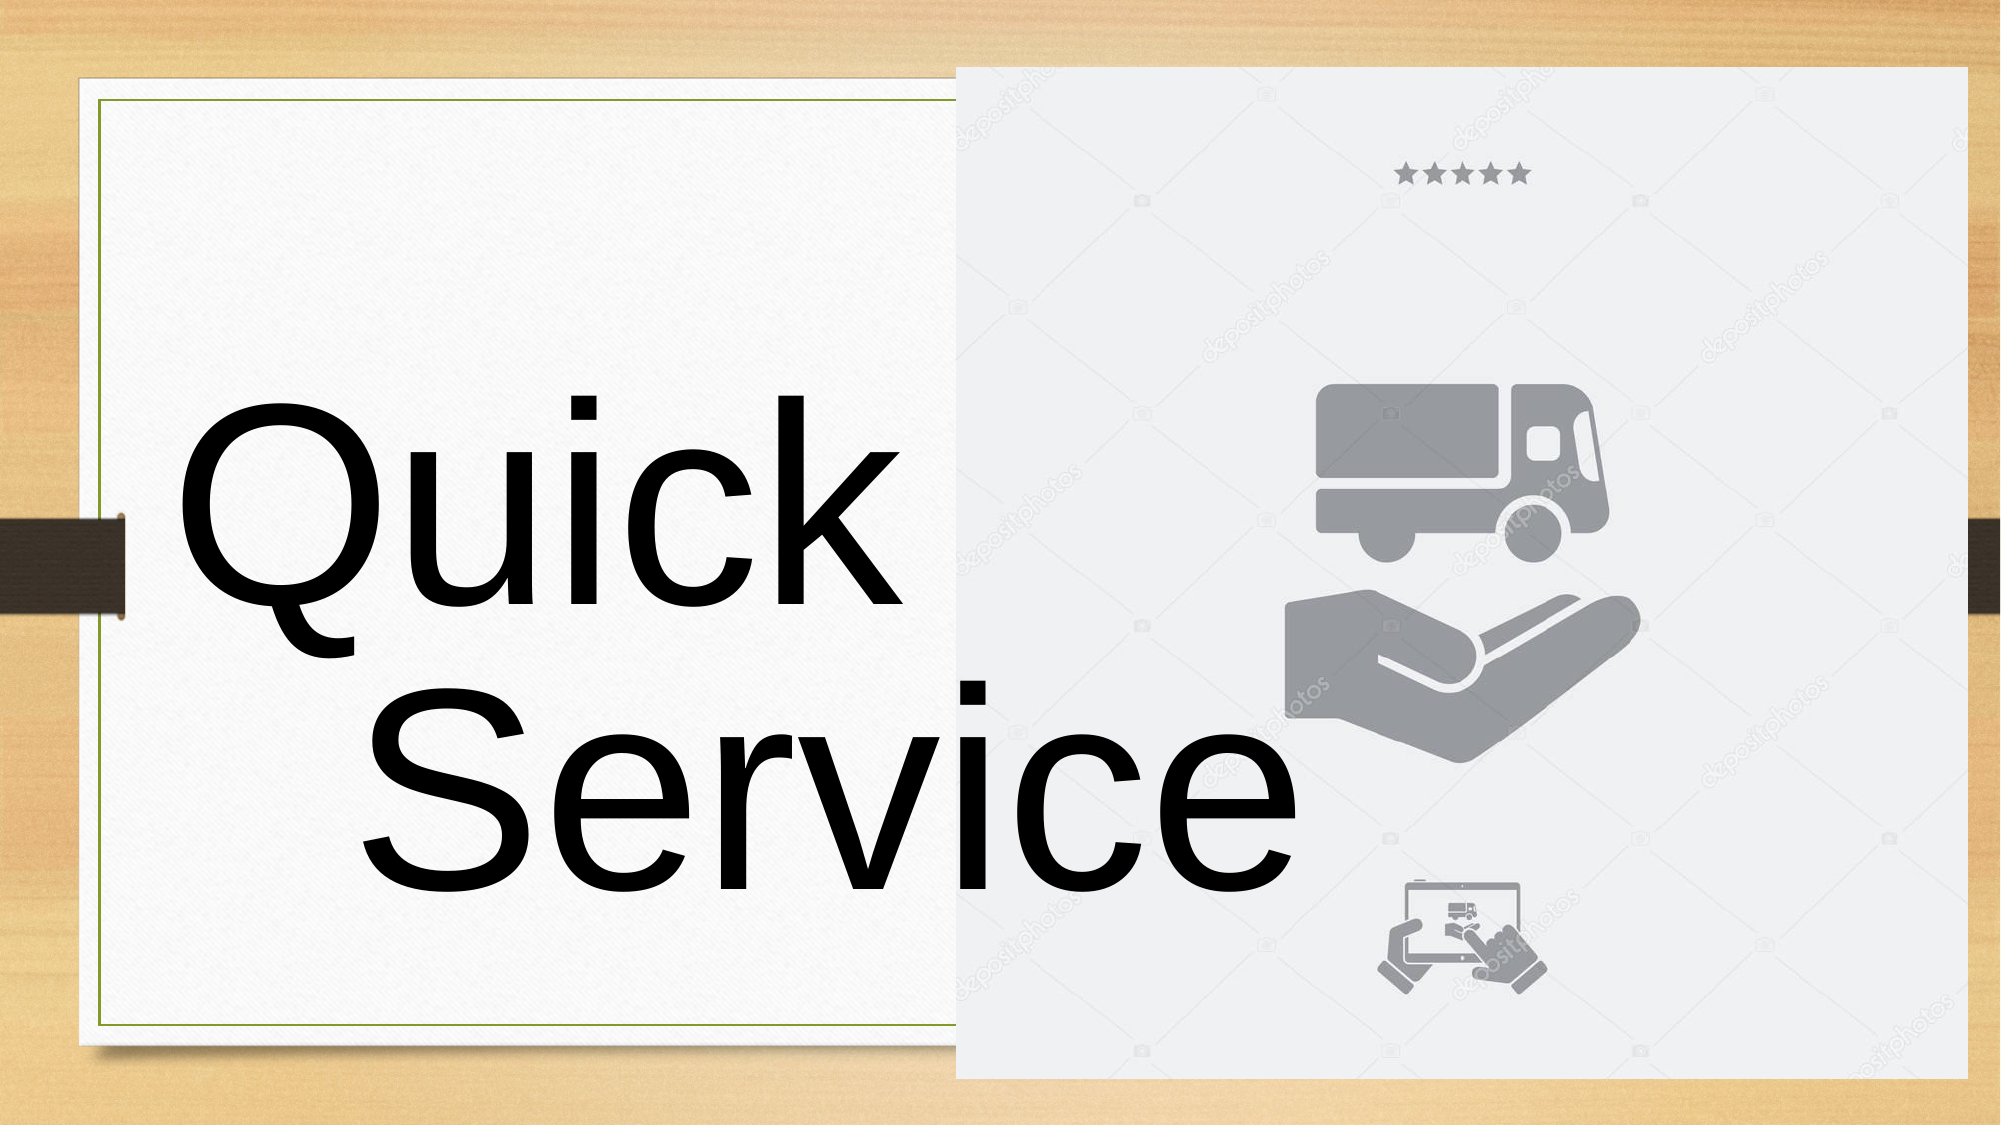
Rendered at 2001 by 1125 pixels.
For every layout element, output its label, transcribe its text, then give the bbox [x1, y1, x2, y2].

text_box Service [335, 594, 955, 955]
text_box Quick [154, 309, 955, 670]
picture [0, 0, 2001, 1125]
